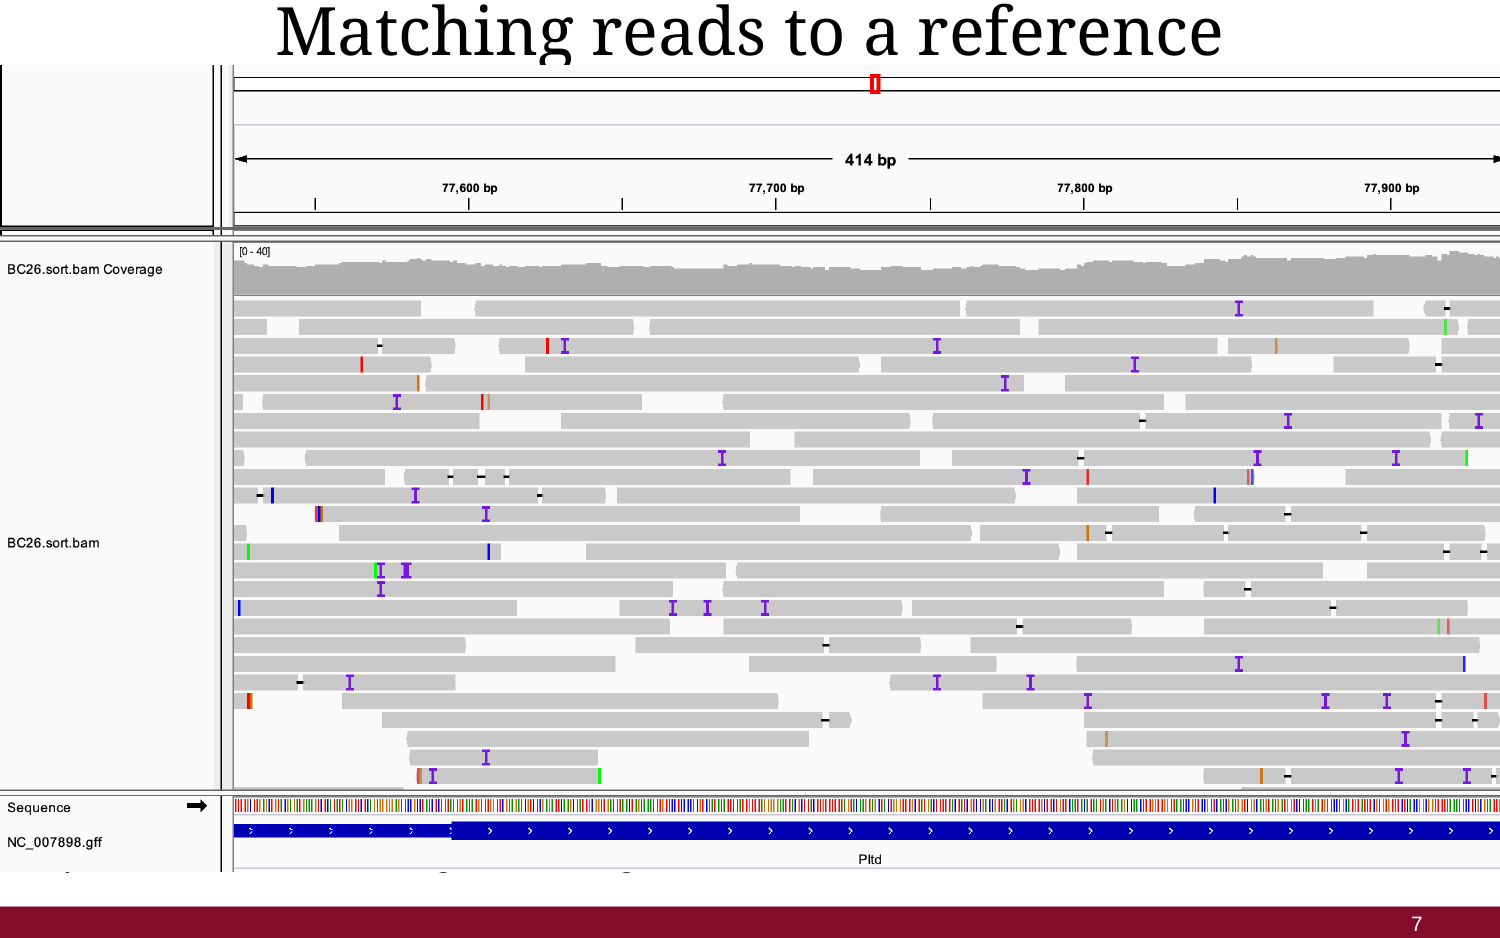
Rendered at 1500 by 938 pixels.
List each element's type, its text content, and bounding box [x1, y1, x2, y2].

picture [0, 0, 1500, 938]
title Matching reads to a reference [75, 0, 1425, 64]
